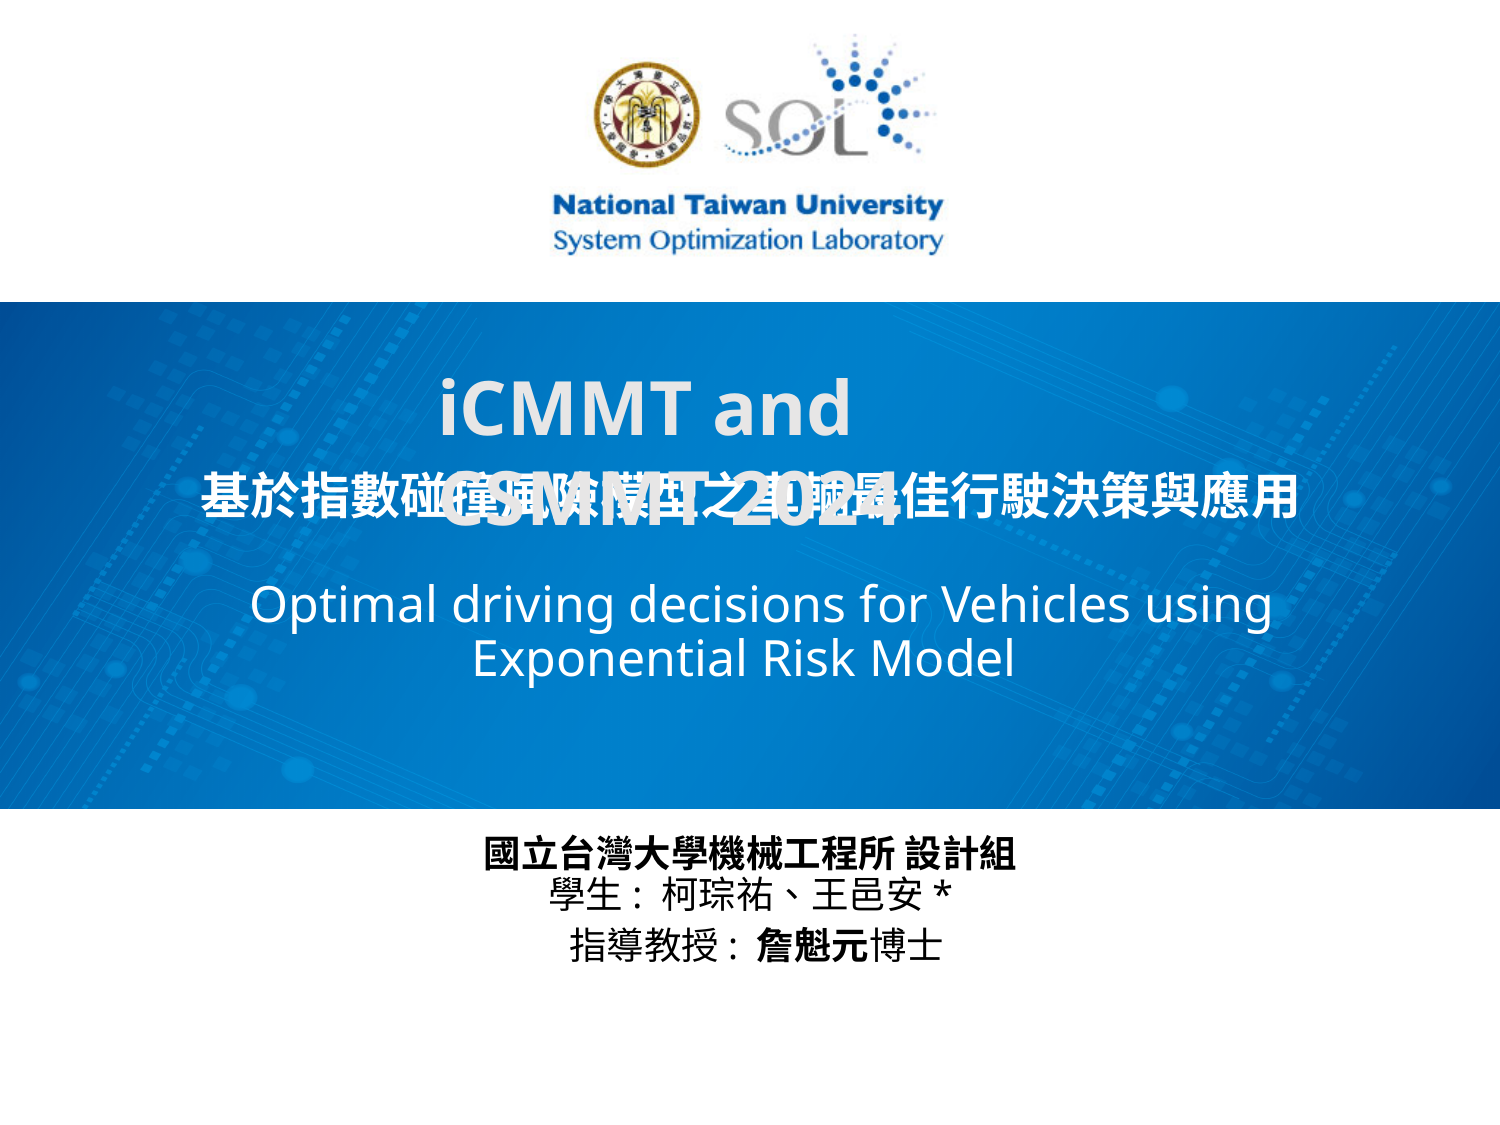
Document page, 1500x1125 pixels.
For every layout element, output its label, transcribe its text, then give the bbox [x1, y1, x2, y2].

picture [0, 302, 890, 809]
text_box iCMMT and CSMMT 2024 [422, 307, 1078, 548]
picture [889, 302, 913, 307]
picture [16, 10, 1483, 262]
picture [912, 302, 934, 307]
picture [955, 302, 1500, 809]
picture [933, 302, 956, 307]
title 基於指數碰撞風險模型之車輛最佳行駛決策與應用 Optimal driving decisions for Vehicles using Exponential Risk Model ​ ​ 國立台灣大學機械工程所 設計組 學生: 柯琮祐、王邑安* ​指導教授: 詹魁元博士 [91, 484, 1410, 1125]
